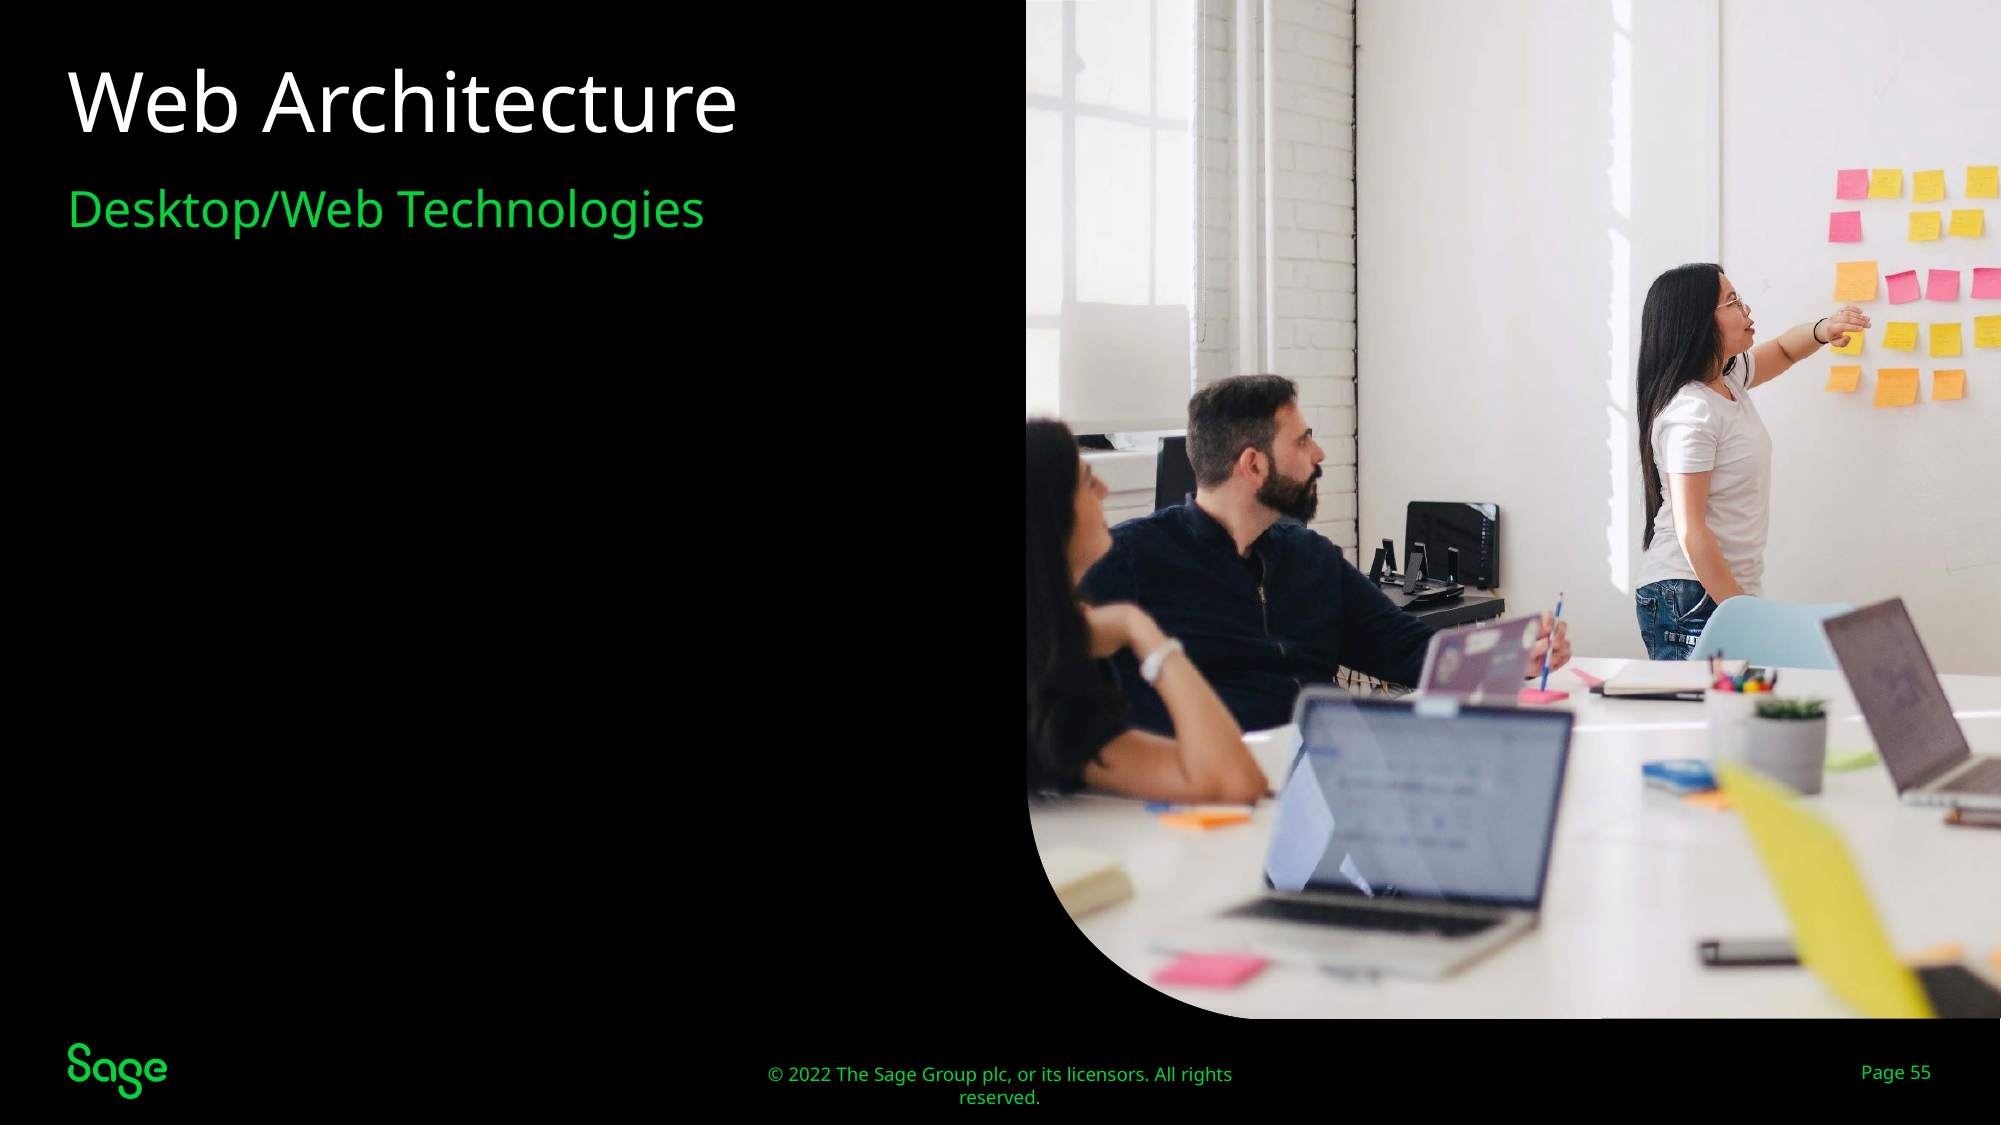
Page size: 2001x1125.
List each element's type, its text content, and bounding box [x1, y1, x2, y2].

picture [68, 1043, 167, 1099]
picture [1025, 0, 2001, 1019]
title Web Architecture [67, 49, 907, 147]
list Desktop/Web Technologies [67, 169, 758, 295]
slide_number Page 55 [1809, 1043, 1947, 1104]
